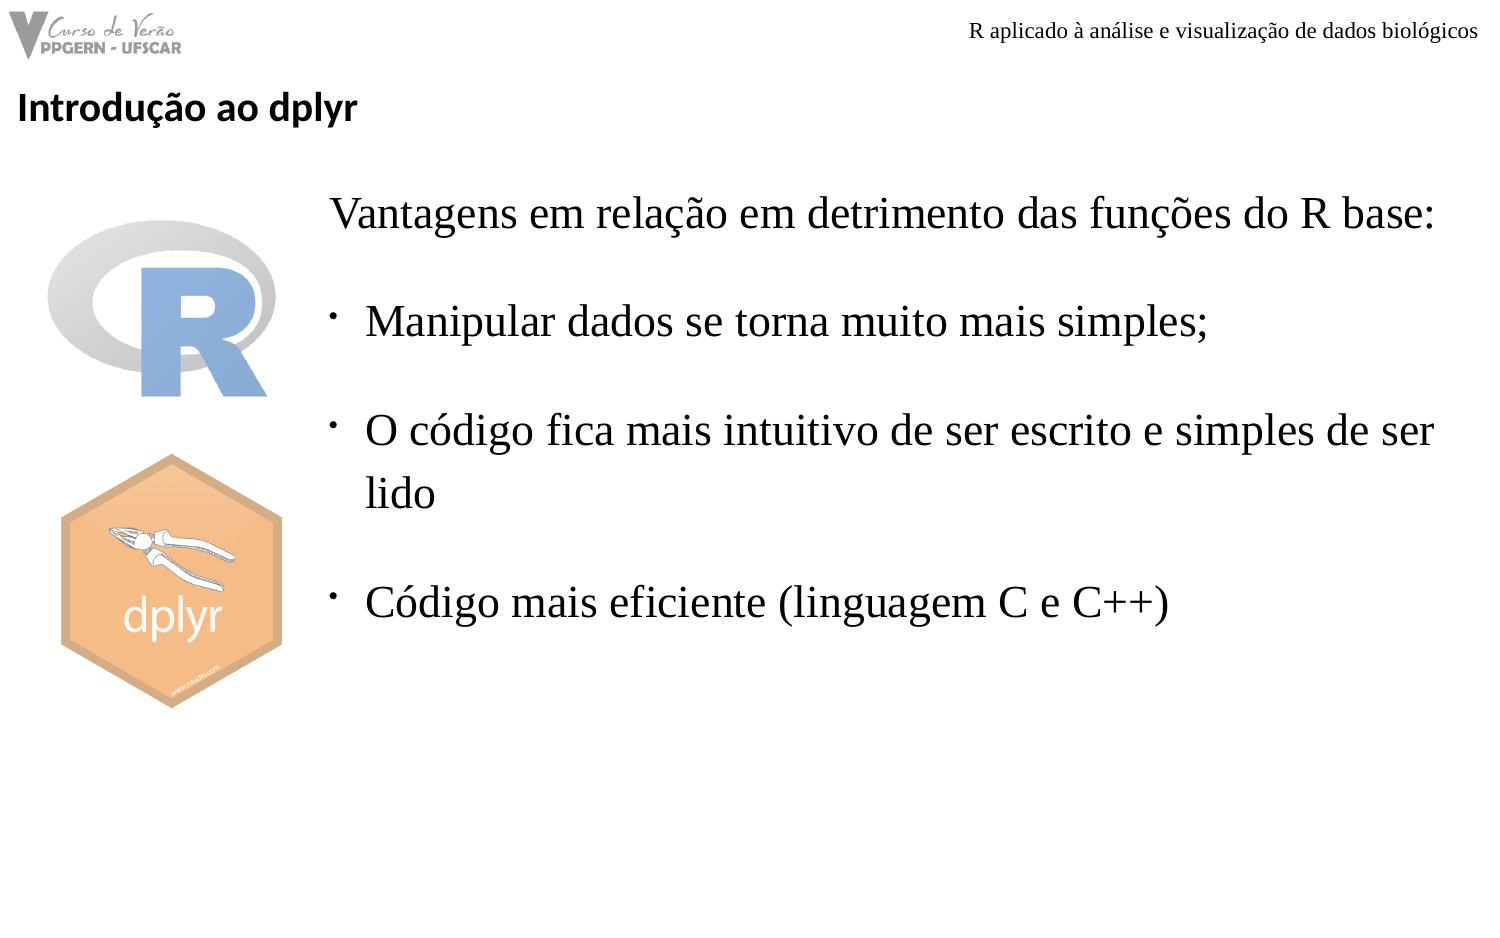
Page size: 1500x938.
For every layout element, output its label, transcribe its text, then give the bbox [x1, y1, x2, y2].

picture [46, 219, 276, 397]
text_box R aplicado à análise e visualização de dados biológicos [608, 8, 1494, 51]
picture [5, 7, 183, 64]
picture [61, 453, 282, 709]
text_box Introdução ao dplyr [2, 72, 1065, 151]
text_box Vantagens em relação em detrimento das funções do R base: Manipular dados se torna muito mais simples; O código fica mais intuitivo de ser escrito e simples de ser lido Código mais eficiente (linguagem C e C++) [314, 166, 1455, 938]
